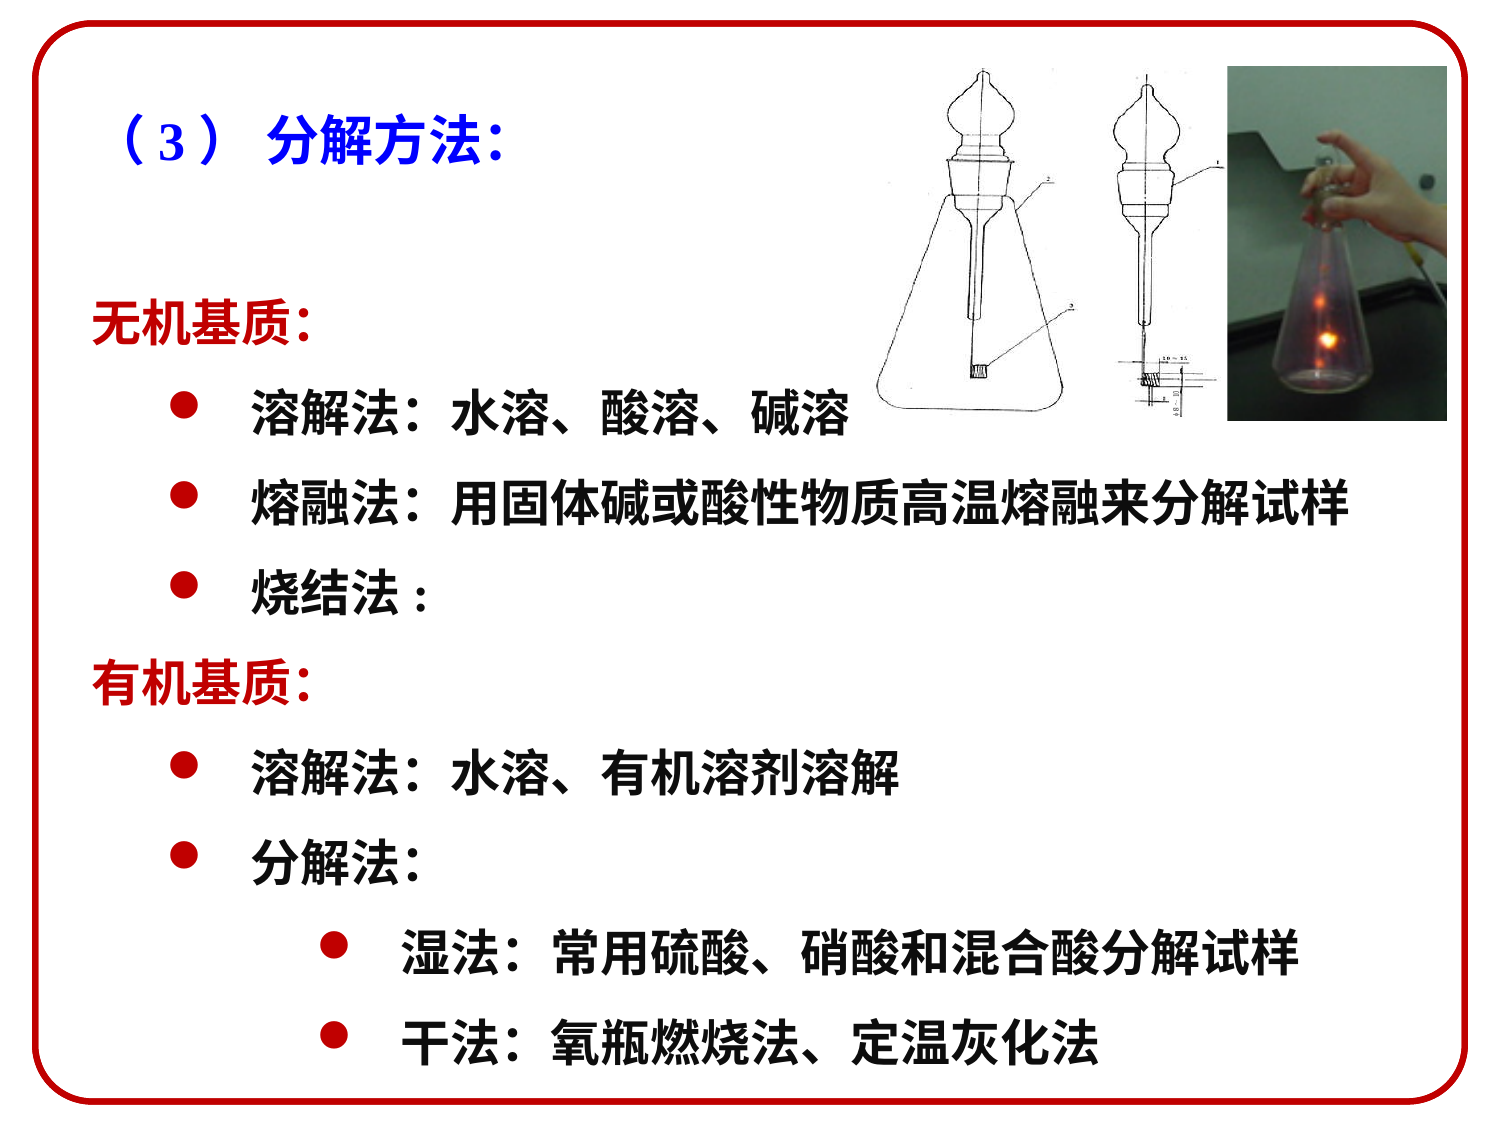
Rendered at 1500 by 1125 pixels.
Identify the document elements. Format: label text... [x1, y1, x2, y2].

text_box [869, 66, 1448, 421]
text_box （3） 分解方法： 无机基质： 溶解法：水溶、酸溶、碱溶 熔融法：用固体碱或酸性物质高温熔融来分解试样 烧结法: 有机基质： 溶解法：水溶、有机溶剂溶解 分解法： 湿法：常用硫酸、硝酸和混合酸分解试样 干法：氧瓶燃烧法、定温灰化法 [76, 66, 1412, 1075]
table_cell c [864, 69, 1412, 432]
